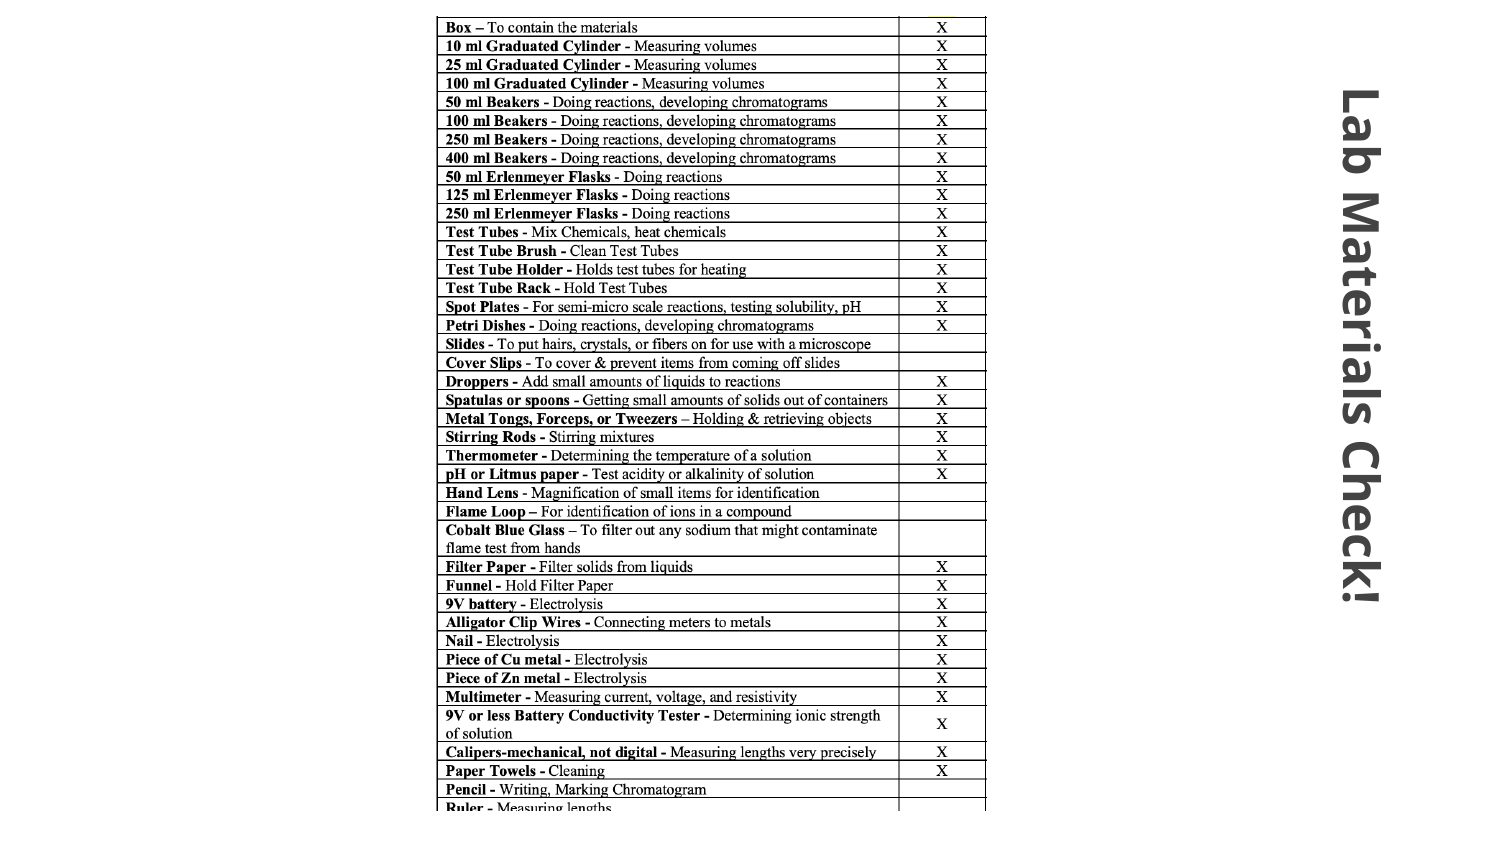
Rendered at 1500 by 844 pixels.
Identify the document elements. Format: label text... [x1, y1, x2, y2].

title Lab Materials Check! [1328, 71, 1409, 643]
picture [434, 16, 987, 811]
